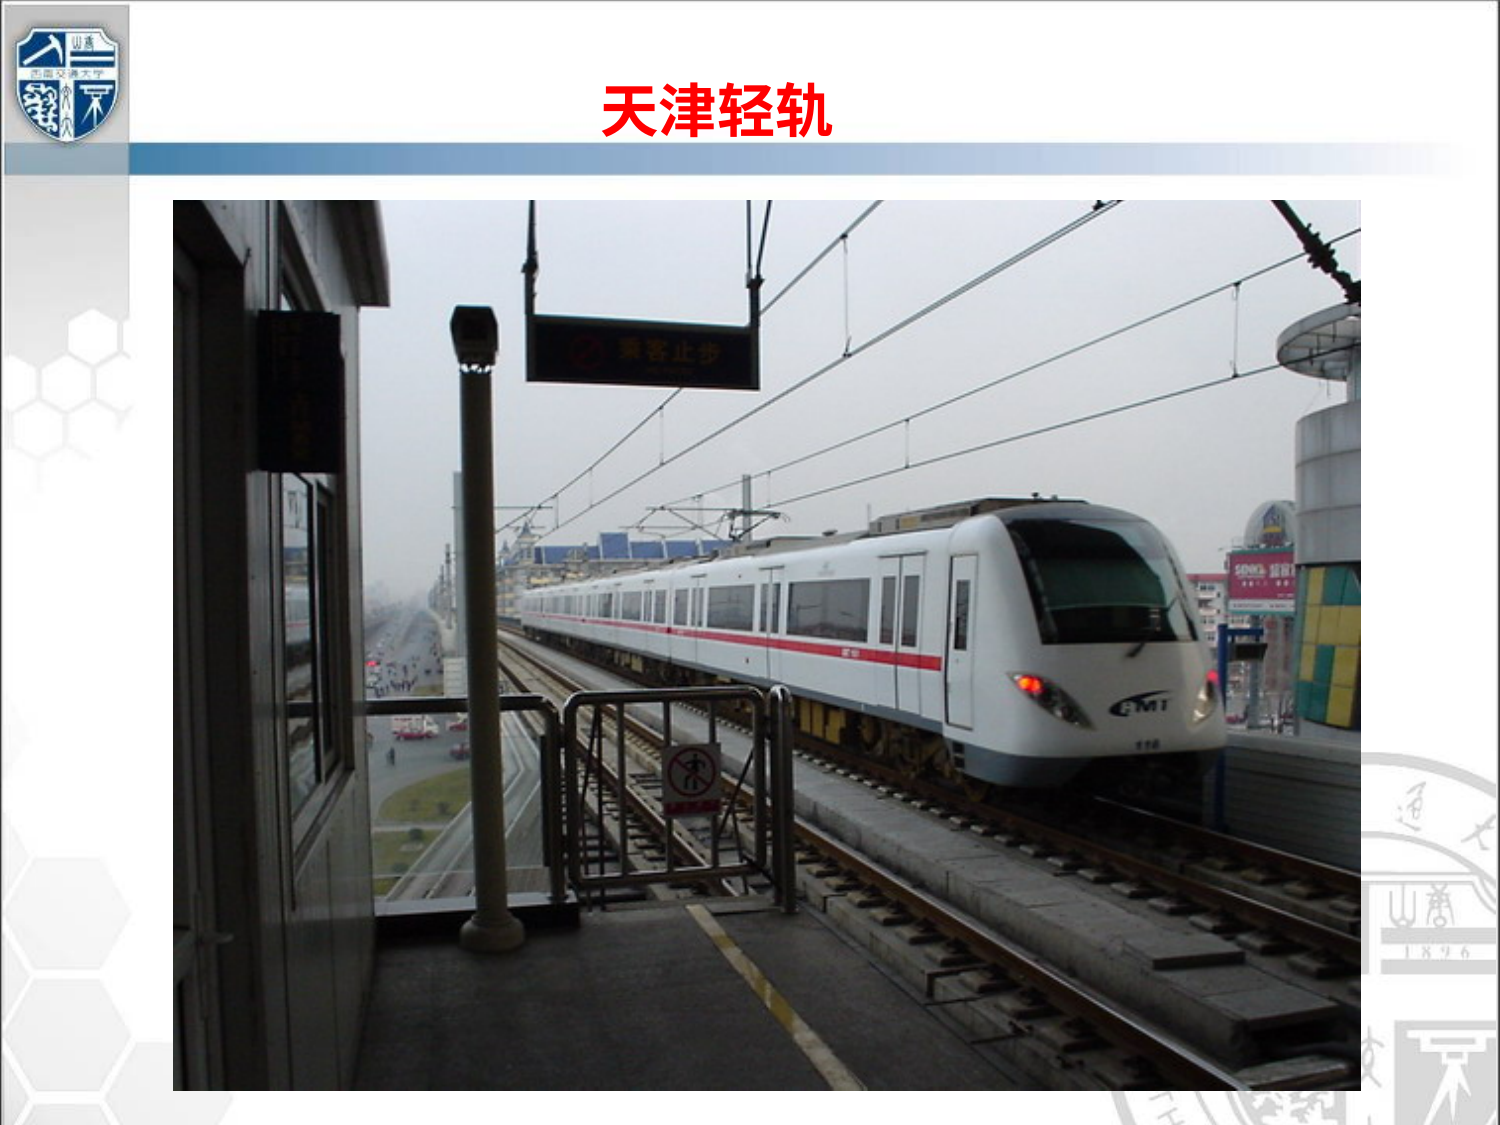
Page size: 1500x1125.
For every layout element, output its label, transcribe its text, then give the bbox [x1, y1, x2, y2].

picture [0, 0, 1500, 1125]
text_box 天津轻轨 [230, 66, 1218, 152]
